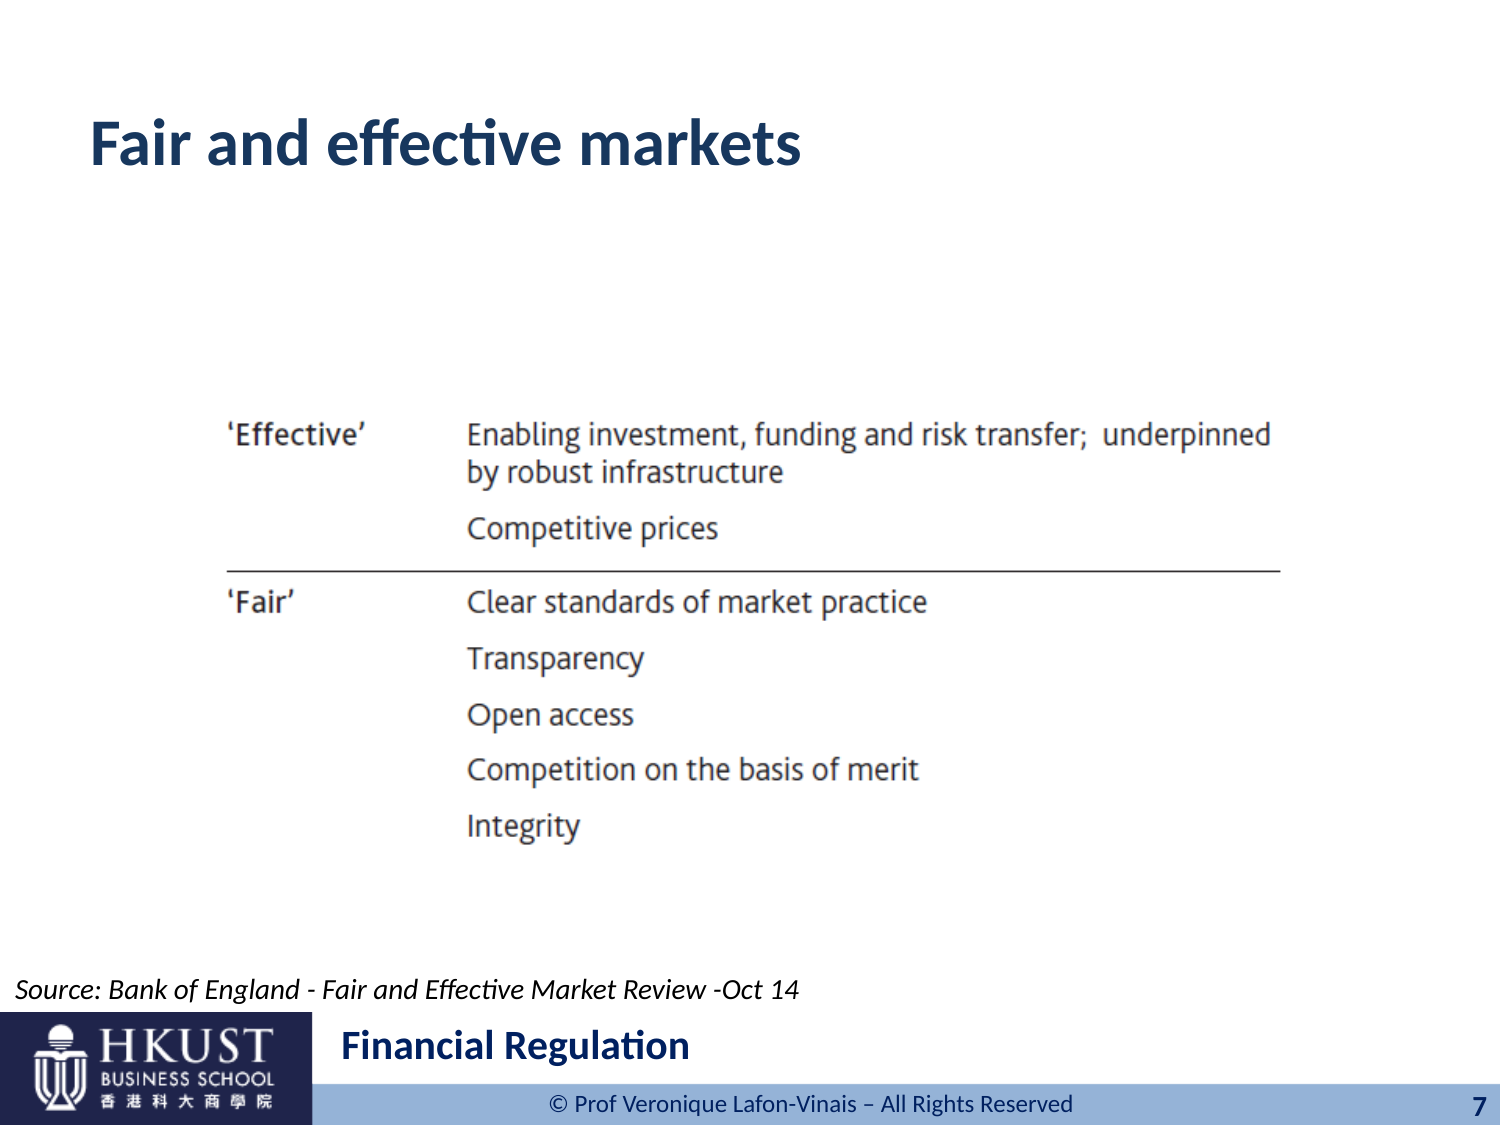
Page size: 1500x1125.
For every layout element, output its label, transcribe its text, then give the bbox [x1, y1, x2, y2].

text_box Source: Bank of England - Fair and Effective Market Review -Oct 14 [0, 962, 825, 1013]
slide_number 7 [1351, 1080, 1500, 1125]
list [198, 394, 1301, 873]
picture [0, 1013, 1500, 1125]
footer Financial Regulation [326, 1007, 1500, 1078]
title Fair and effective markets [74, 44, 1426, 233]
